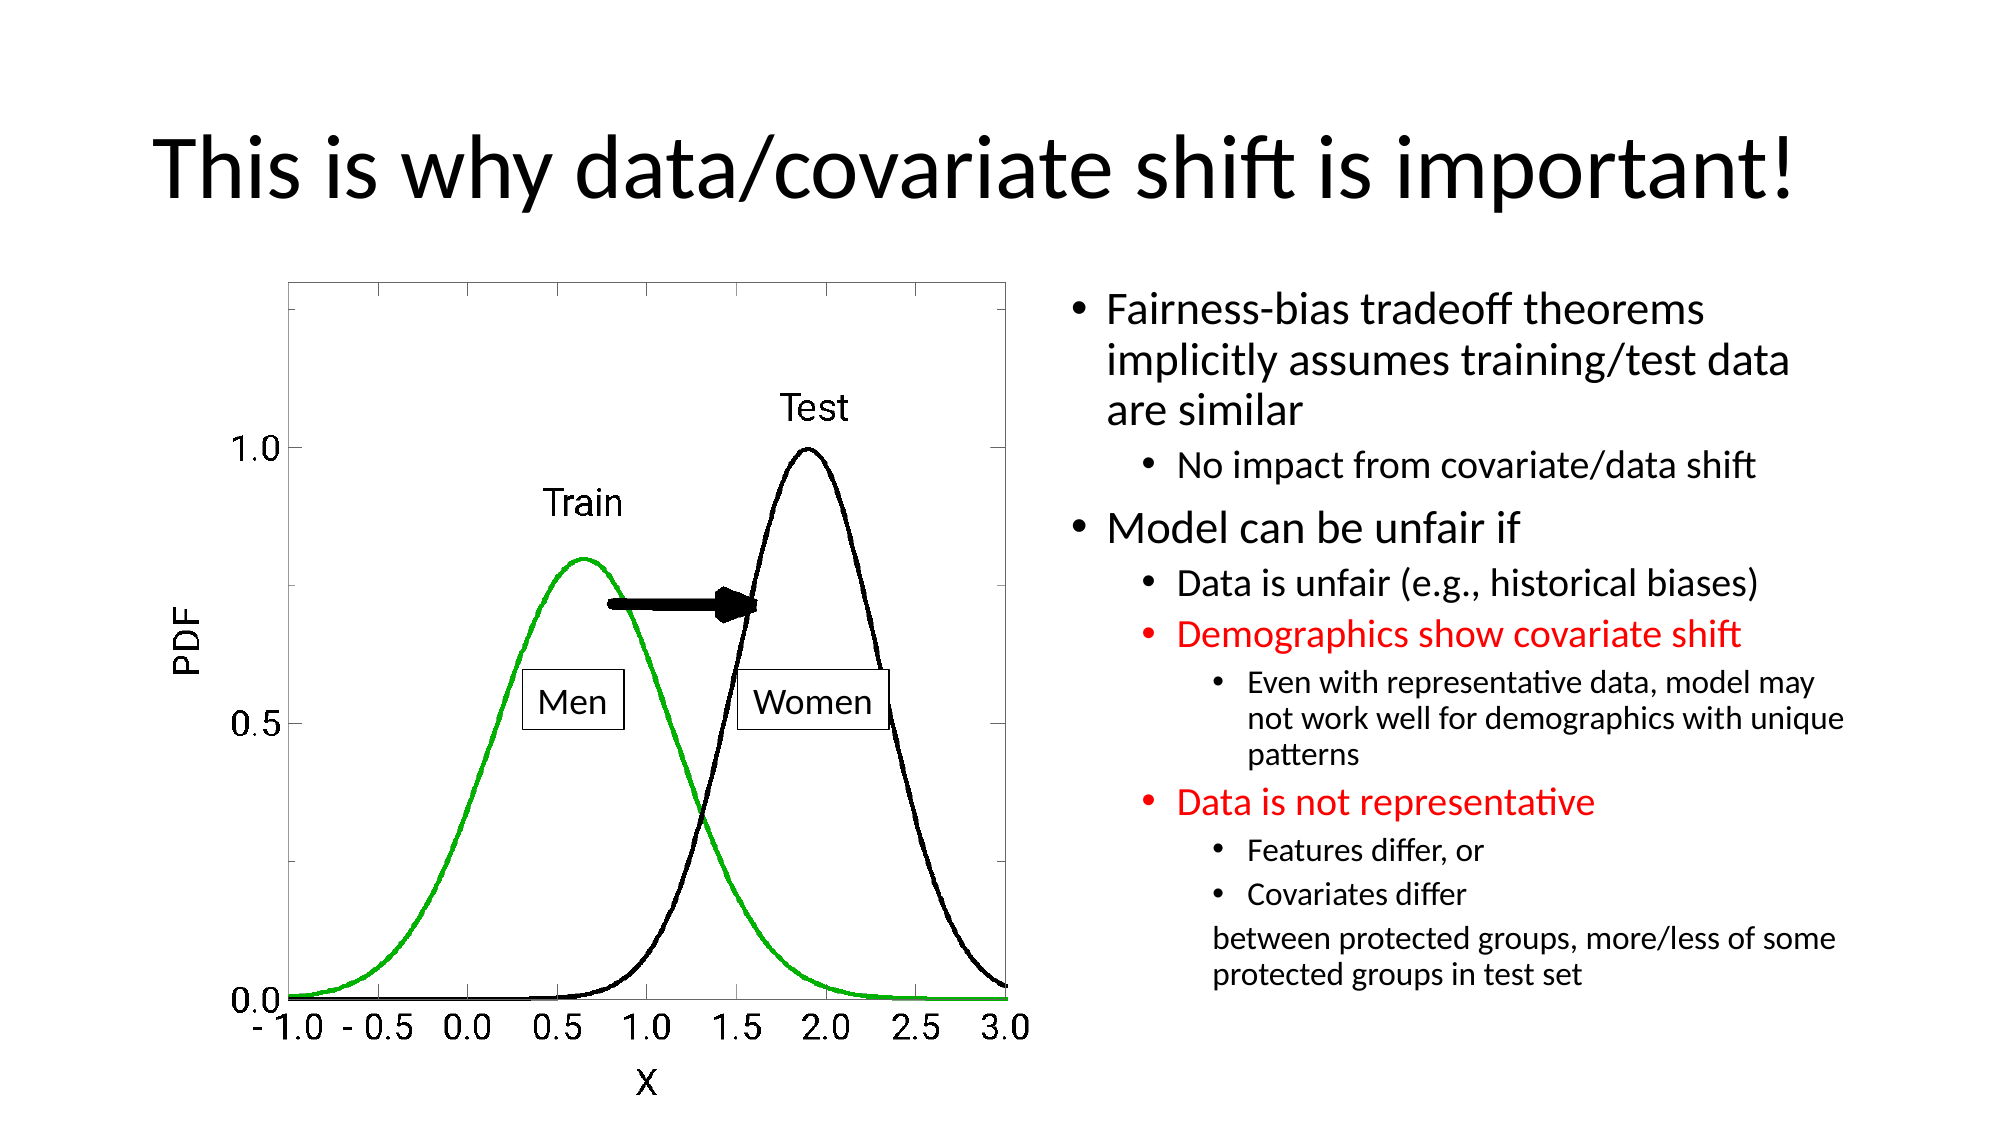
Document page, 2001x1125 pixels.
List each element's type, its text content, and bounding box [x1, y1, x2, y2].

title This is why data/covariate shift is important! [137, 59, 1863, 278]
picture [165, 235, 1029, 1104]
list Fairness-bias tradeoff theorems implicitly assumes training/test data are similar No impact from covariate/data shift Model can be unfair if Data is unfair (e.g., historical biases) Demographics show covariate shift Even with representative data, model may not work well for demographics with unique patterns Data is not representative Features differ, or Covariates differ between protected groups, more/less of some protected groups in test set [1056, 277, 1863, 1016]
